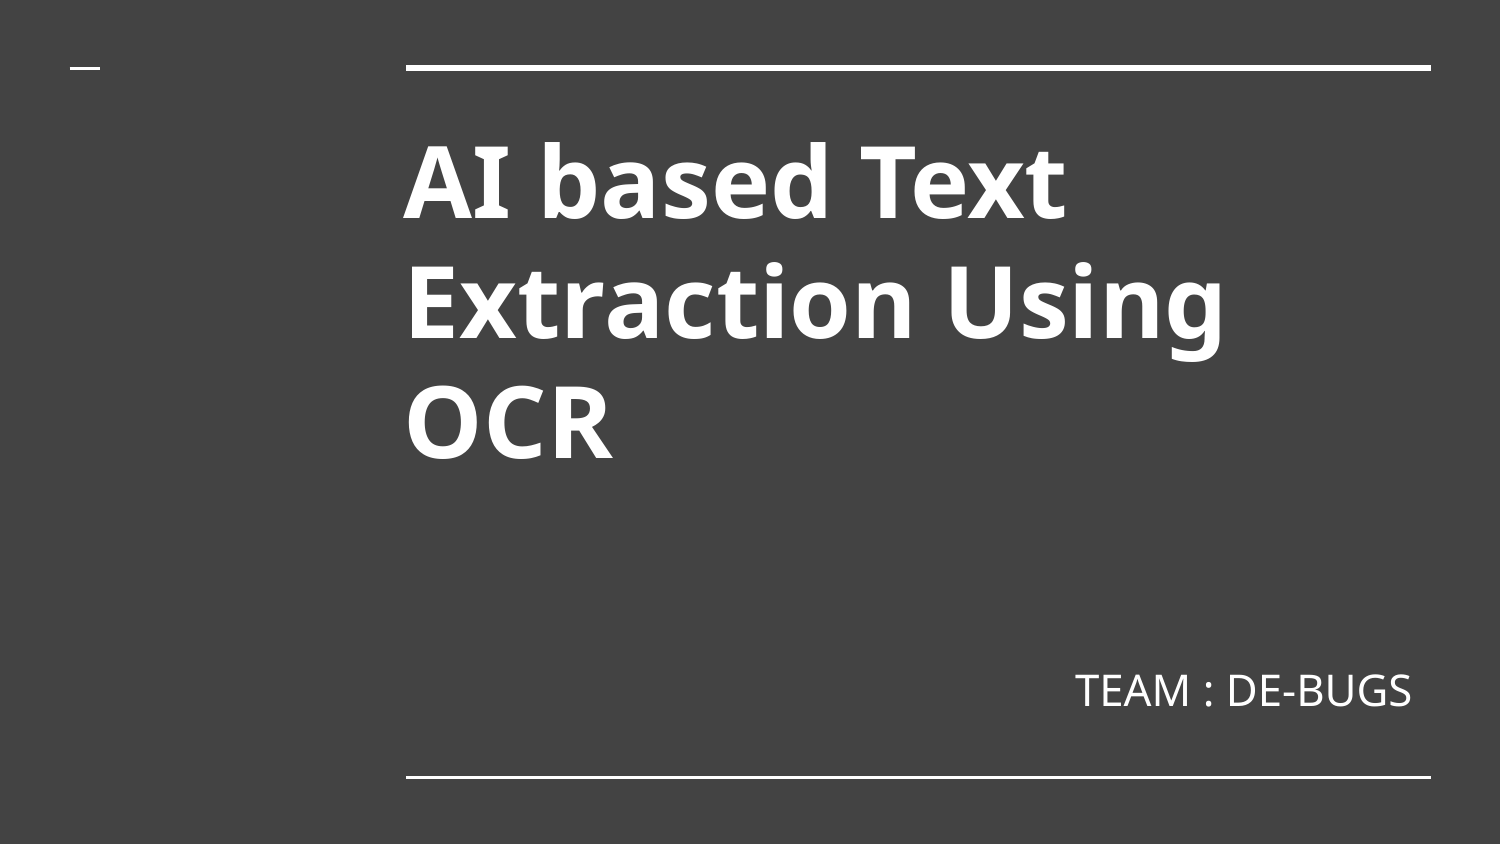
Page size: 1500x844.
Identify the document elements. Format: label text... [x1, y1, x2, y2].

text_box TEAM : DE-BUGS [523, 647, 1428, 717]
title AI based Text Extraction Using OCR [389, 103, 1428, 698]
